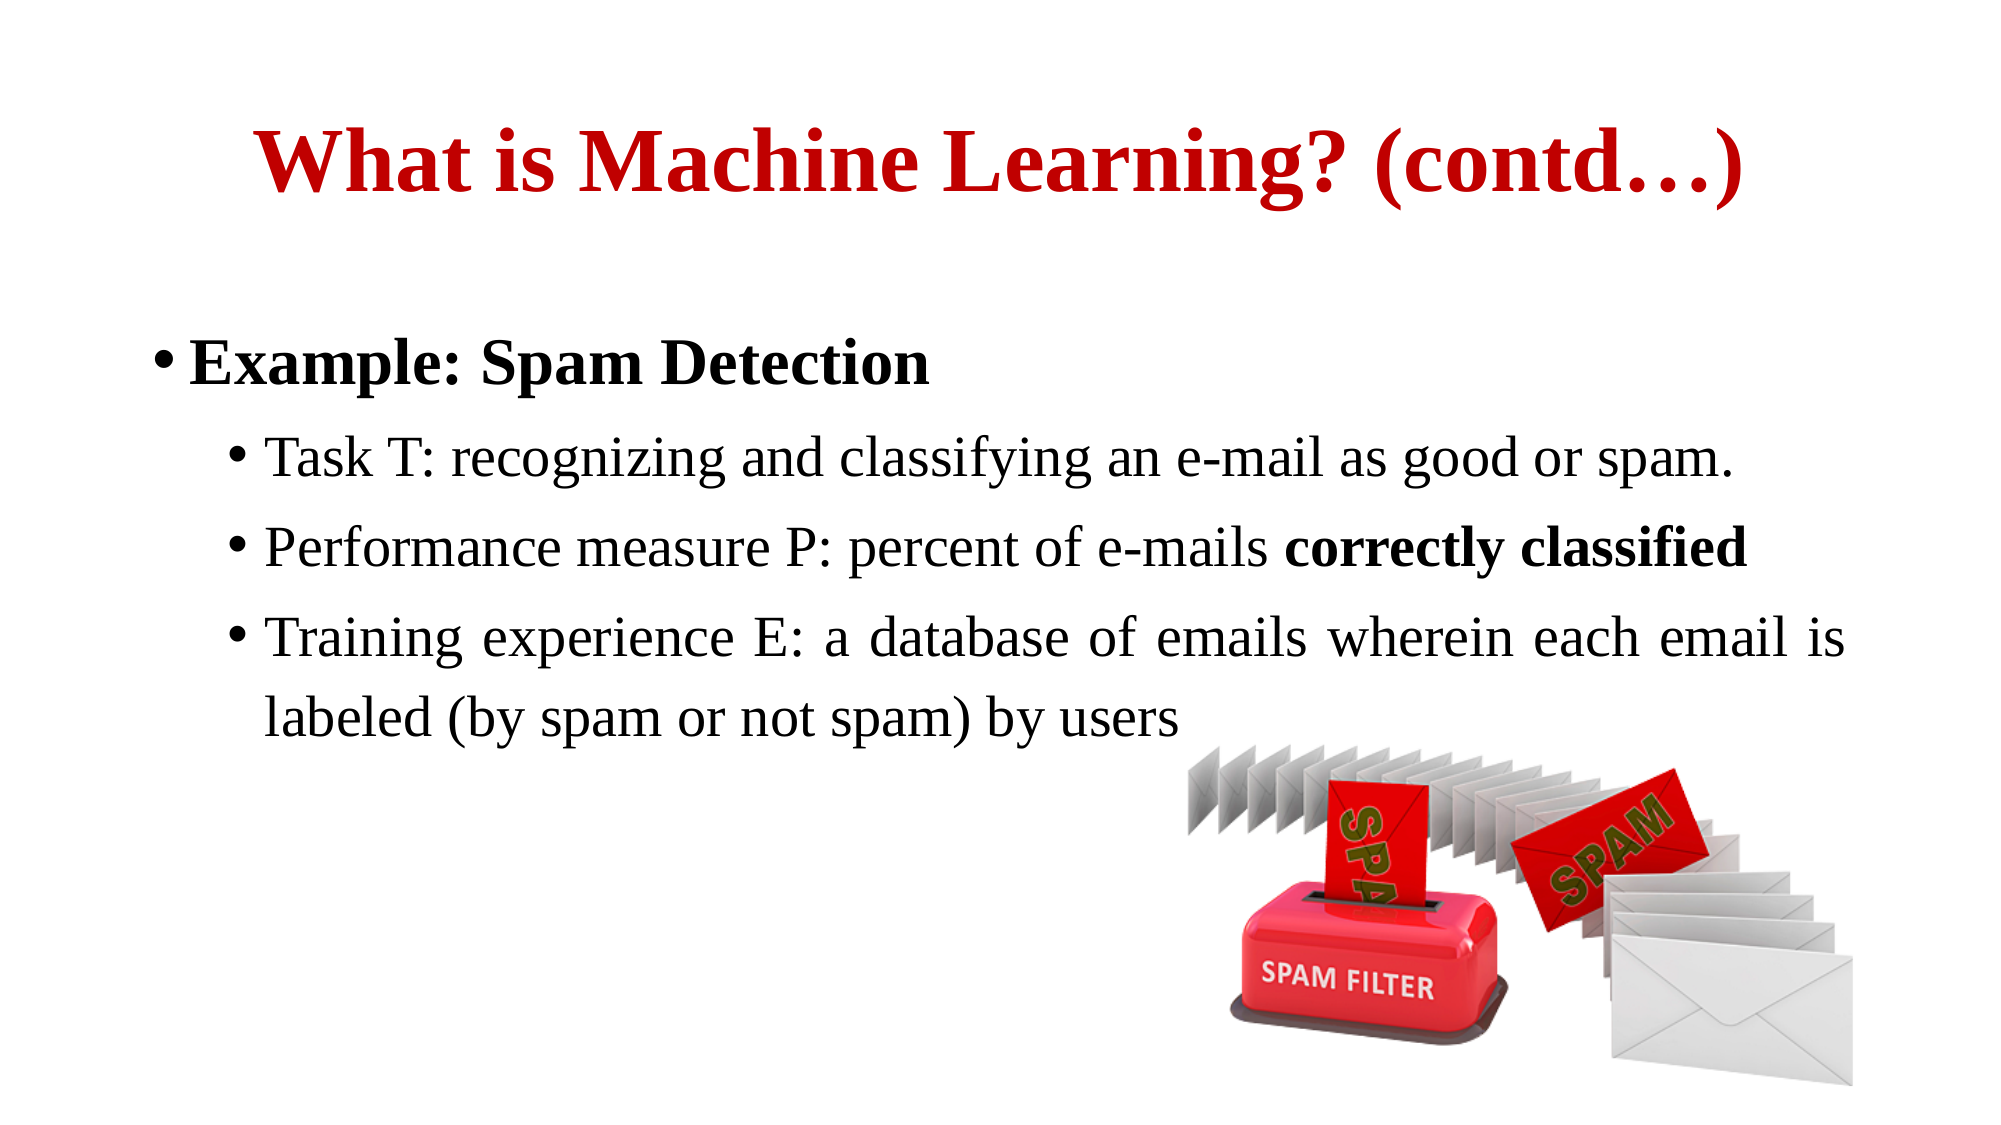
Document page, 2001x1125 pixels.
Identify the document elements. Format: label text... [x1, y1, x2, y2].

list Example: Spam Detection Task T: recognizing and classifying an e-mail as good or spam. Performance measure P: percent of e-mails correctly classified Training experience E: a database of emails wherein each email is labeled (by spam or not spam) by users [137, 299, 1863, 1014]
picture [1104, 721, 1892, 1103]
title What is Machine Learning? (contd…) [137, 53, 1863, 271]
